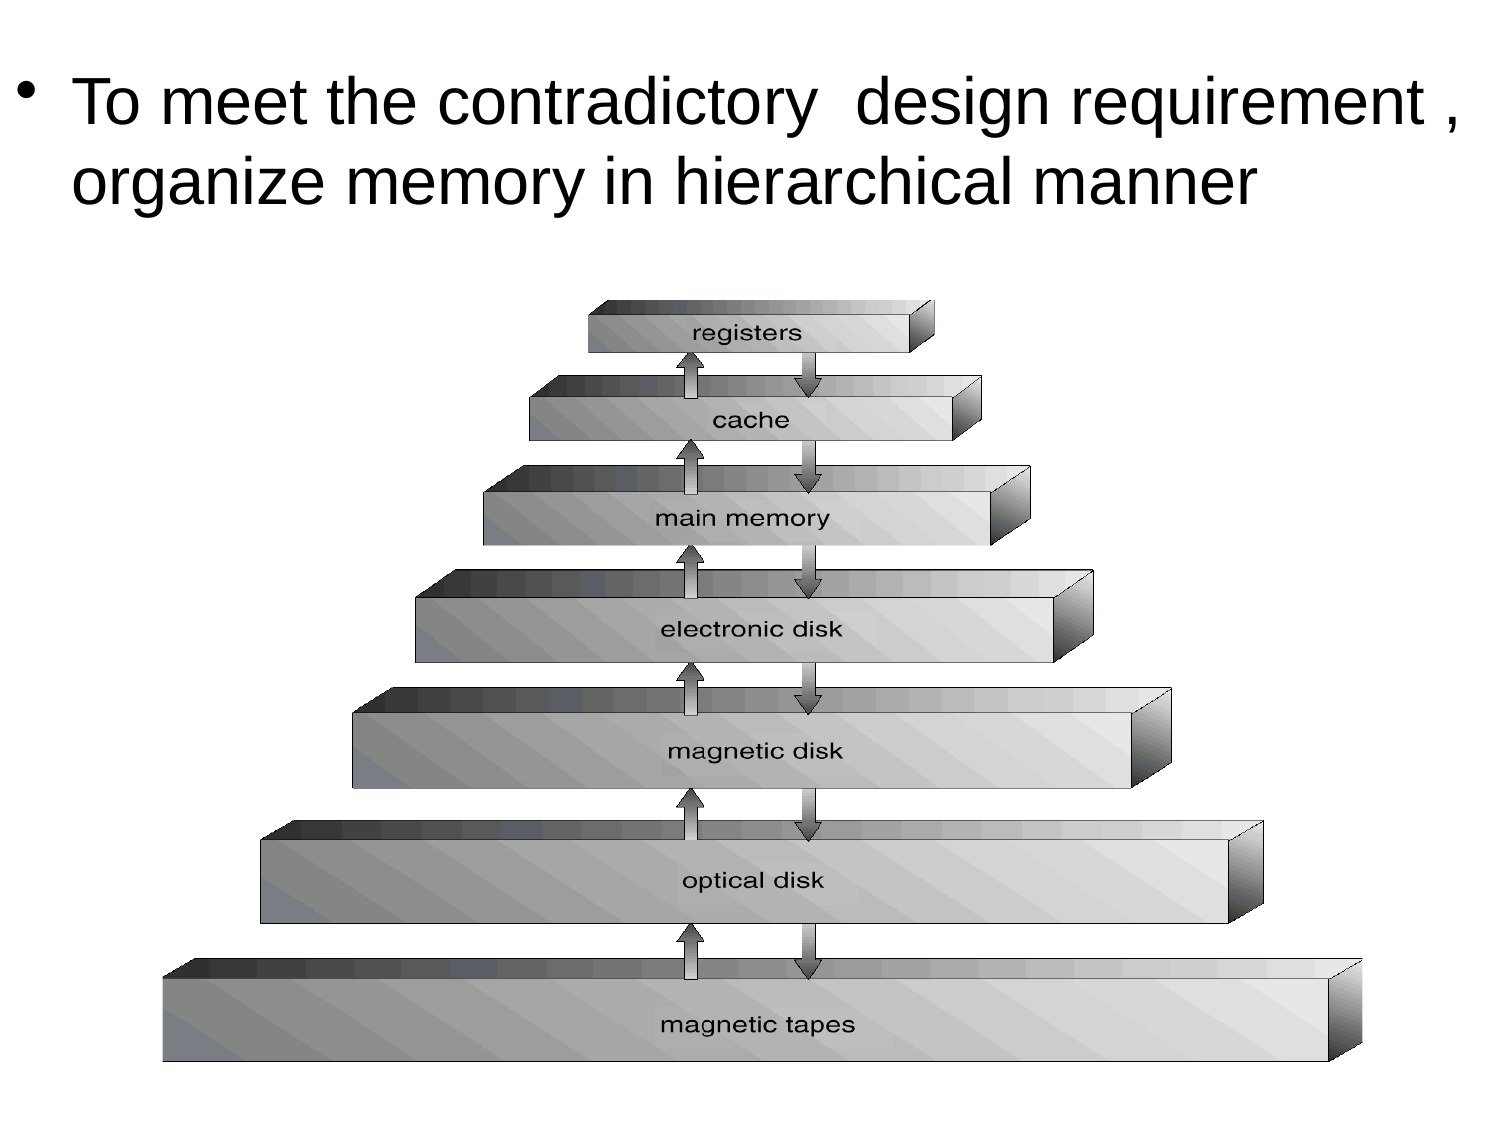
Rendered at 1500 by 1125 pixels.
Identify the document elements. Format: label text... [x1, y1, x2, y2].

list To meet the contradictory design requirement , organize memory in hierarchical manner [0, 49, 1500, 1006]
picture [162, 299, 1363, 1063]
